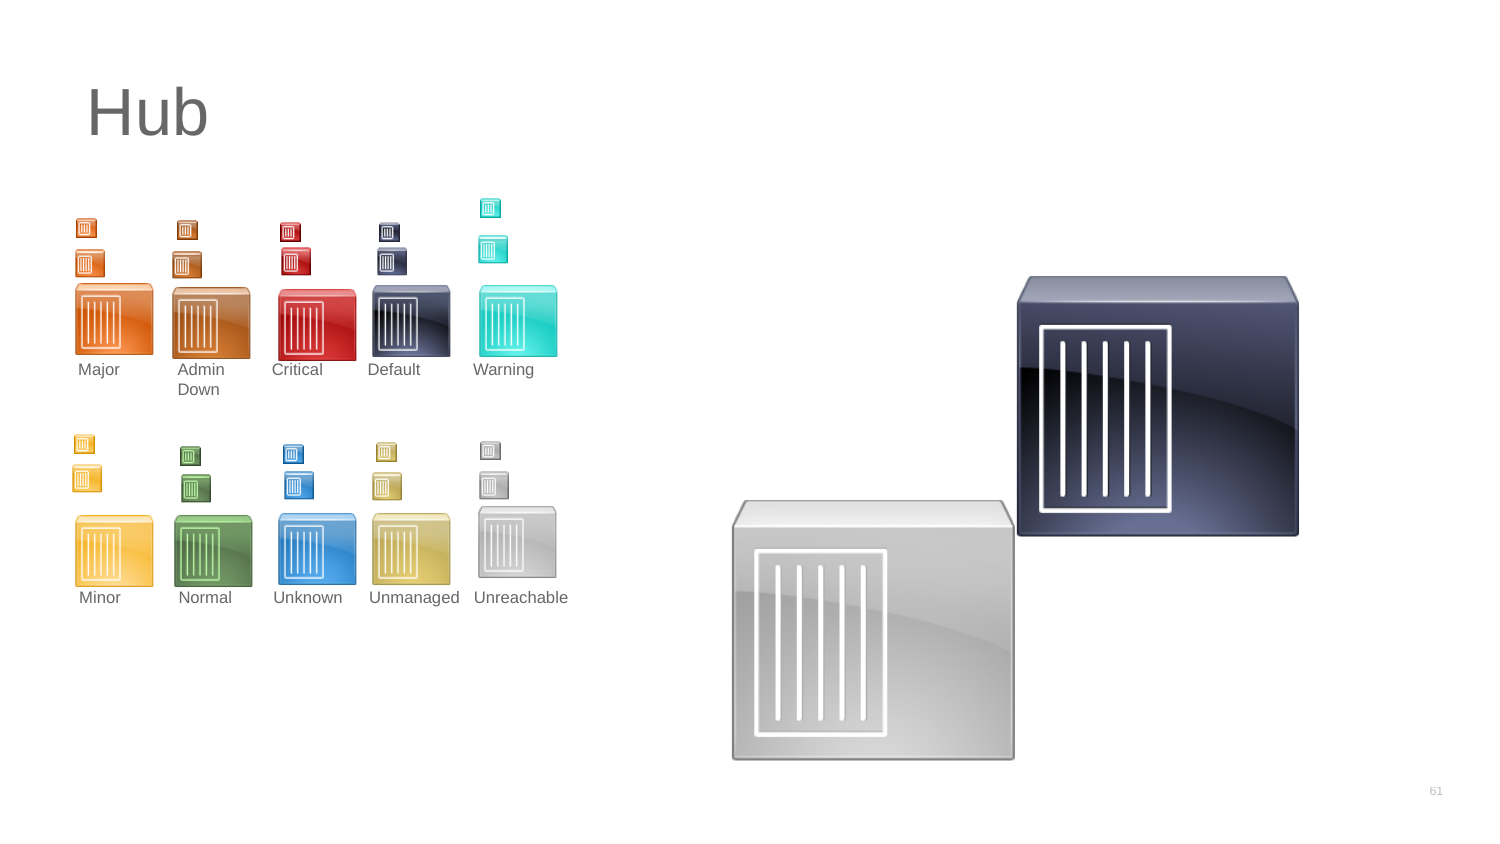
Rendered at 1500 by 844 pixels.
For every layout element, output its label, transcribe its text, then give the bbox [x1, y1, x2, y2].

picture [71, 463, 102, 495]
picture [283, 470, 315, 502]
picture [277, 508, 358, 589]
picture [379, 221, 400, 242]
picture [180, 472, 211, 504]
picture [176, 219, 198, 240]
picture [480, 439, 501, 461]
picture [283, 443, 305, 464]
picture [370, 279, 452, 361]
picture [74, 247, 155, 359]
picture [173, 510, 255, 591]
picture [476, 234, 508, 266]
picture [76, 217, 97, 238]
picture [375, 441, 397, 463]
picture [371, 471, 403, 502]
picture [280, 246, 311, 277]
picture [478, 279, 559, 361]
title Hub [71, 55, 1441, 176]
picture [713, 246, 1319, 792]
picture [74, 433, 95, 454]
picture [476, 470, 558, 583]
picture [180, 445, 201, 466]
picture [74, 510, 155, 591]
picture [277, 283, 358, 365]
picture [371, 508, 453, 589]
picture [375, 246, 407, 277]
picture [280, 221, 301, 242]
picture [170, 249, 252, 363]
picture [480, 197, 501, 218]
